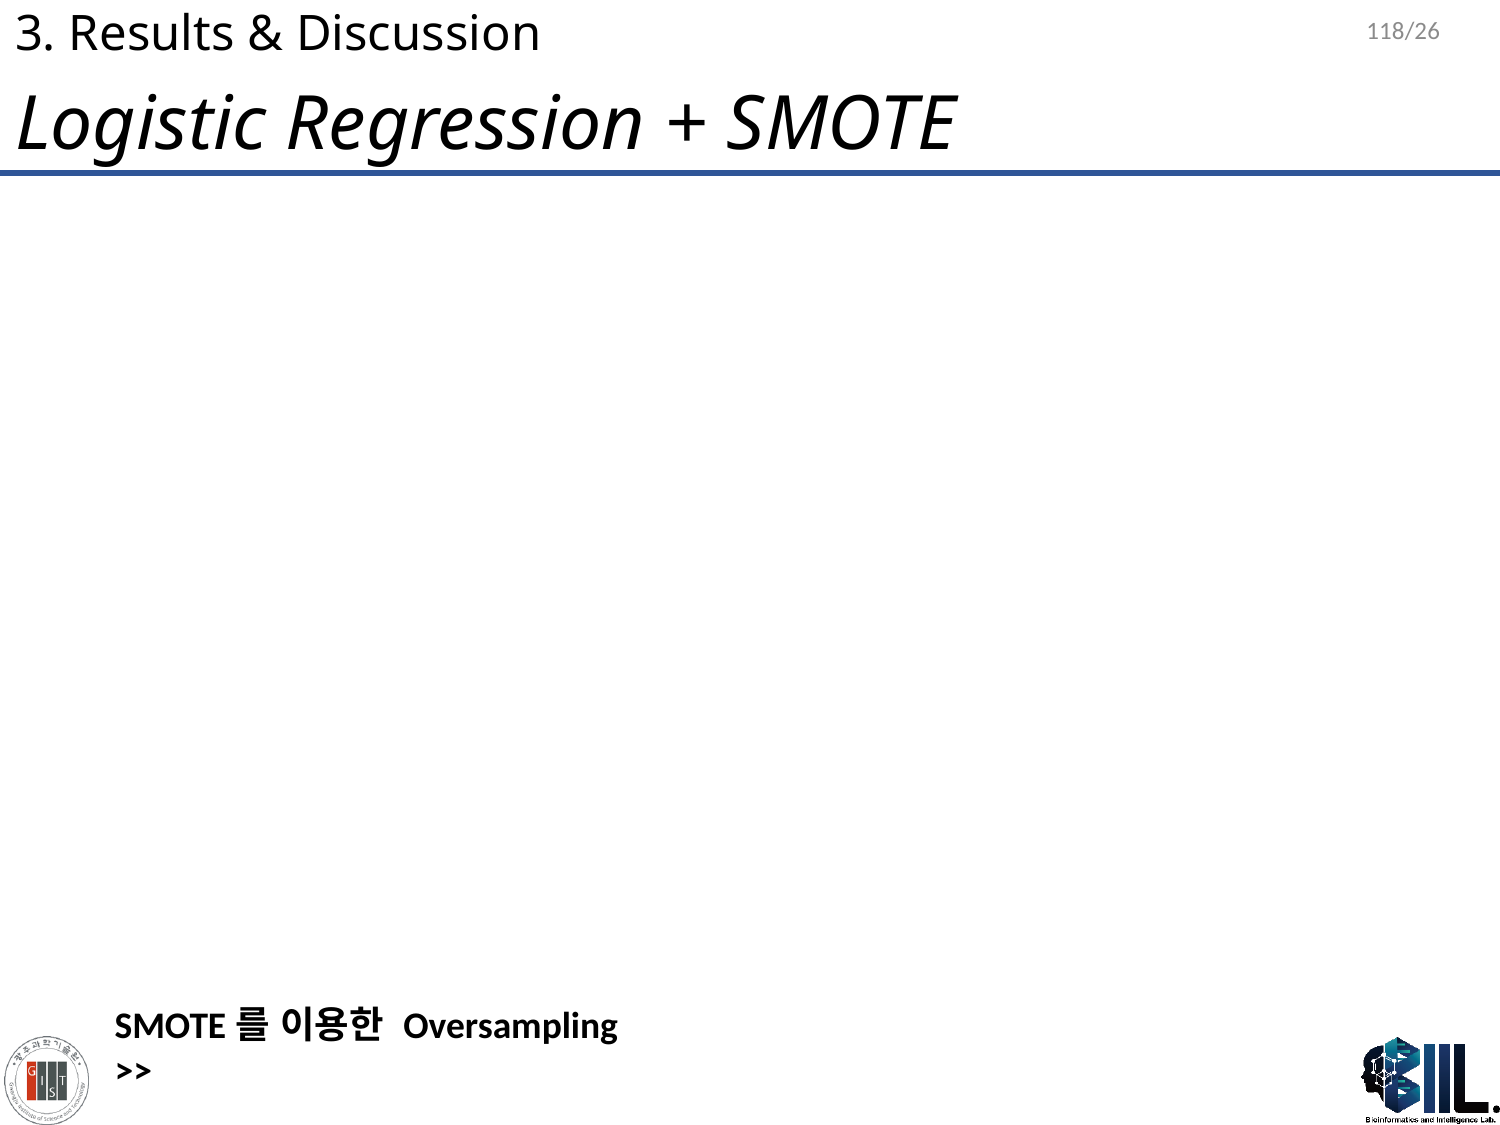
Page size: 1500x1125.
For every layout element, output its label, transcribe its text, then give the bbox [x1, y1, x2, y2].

slide_number 118/26 [1117, 0, 1455, 60]
picture [4, 1036, 89, 1125]
text_box Logistic Regression + SMOTE [0, 68, 1500, 170]
text_box Logistic Regression + SMOTE [0, 176, 1500, 183]
text_box SMOTE를 이용한 Oversampling >> [99, 993, 1500, 1099]
picture [1361, 1099, 1500, 1125]
title 3. Results & Discussion [0, 0, 602, 68]
